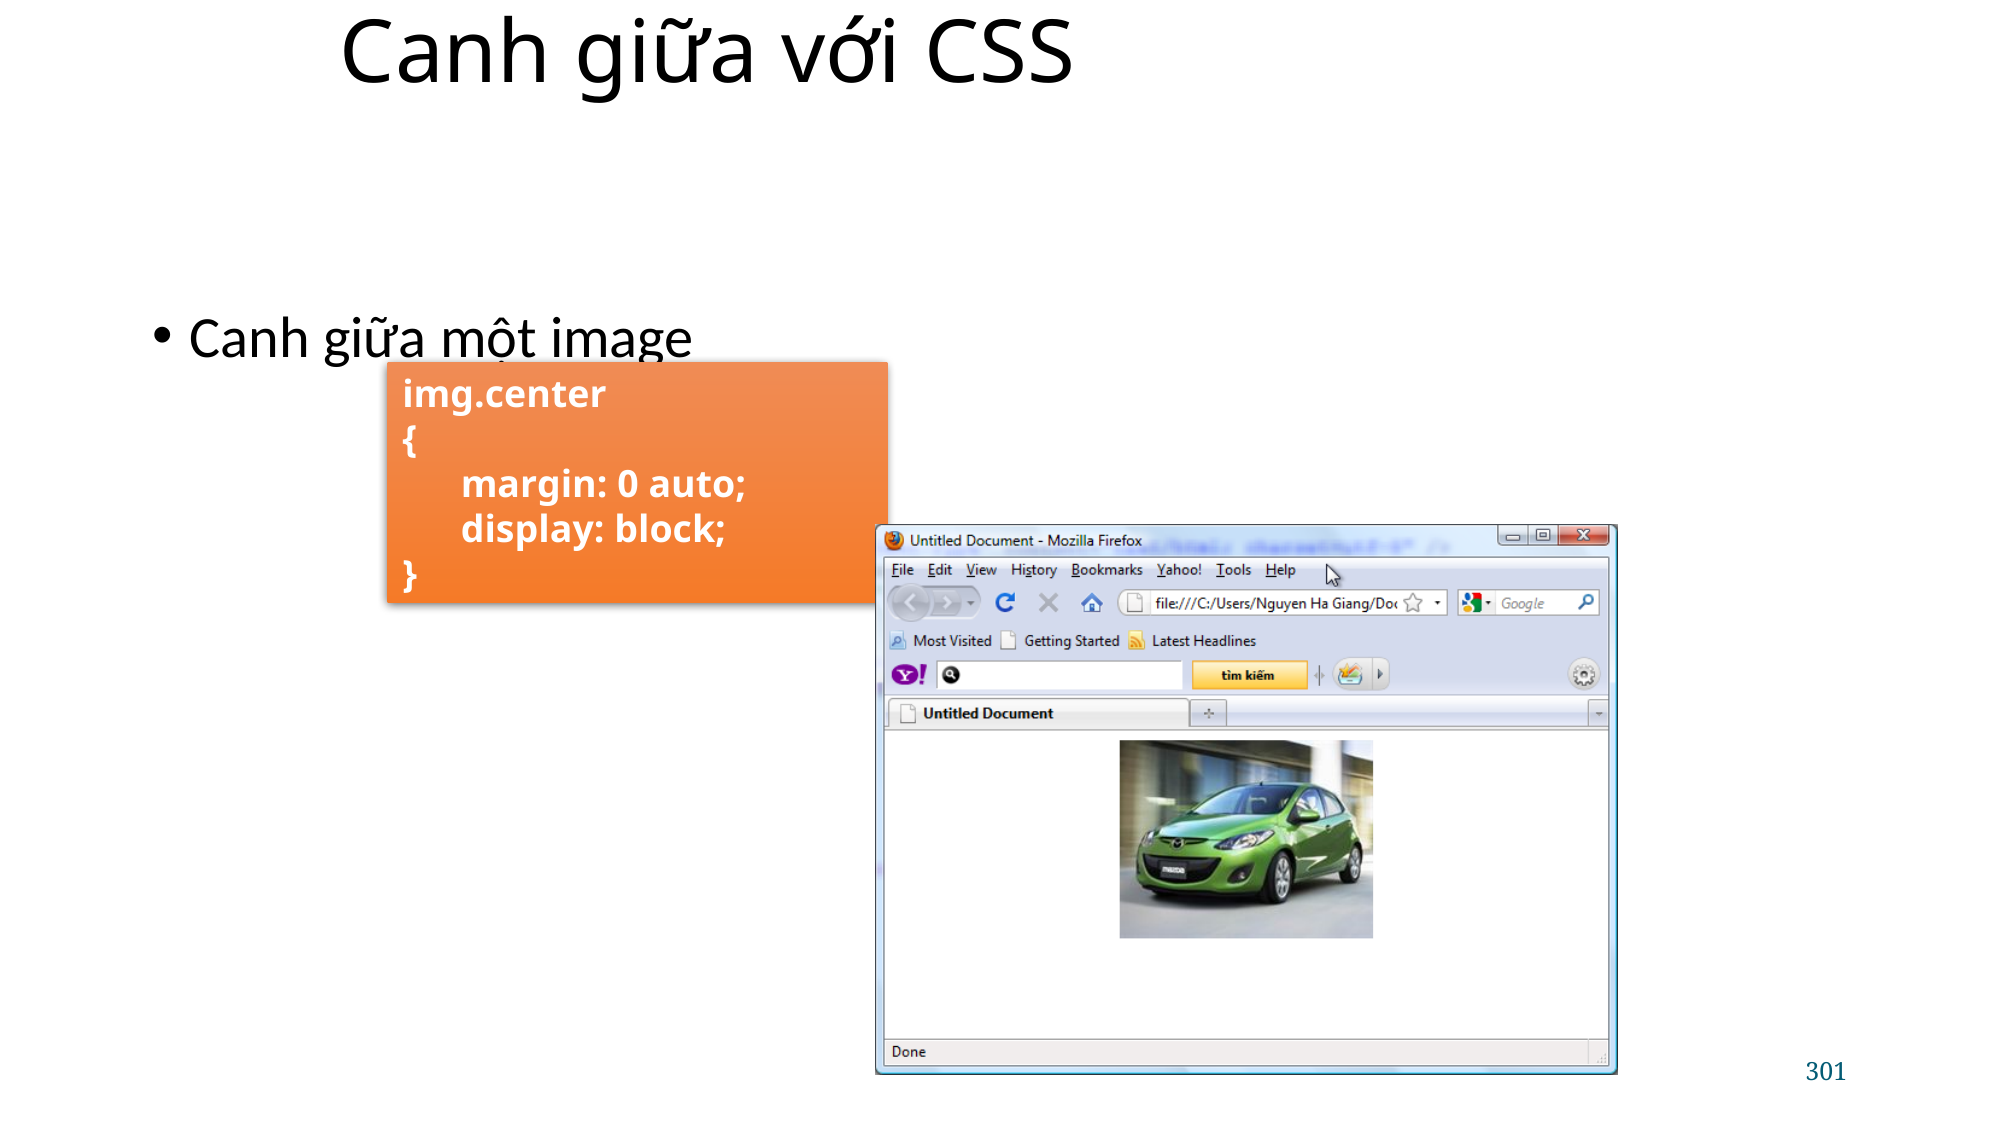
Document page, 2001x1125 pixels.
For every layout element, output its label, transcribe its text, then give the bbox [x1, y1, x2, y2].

list Canh giữa một image [137, 299, 1863, 1014]
picture [874, 524, 1618, 1075]
slide_number 301 [1412, 1042, 1863, 1103]
text_box img.center { margin: 0 auto; display: block; } [387, 362, 888, 603]
title Canh giữa với CSS [324, 0, 1713, 110]
